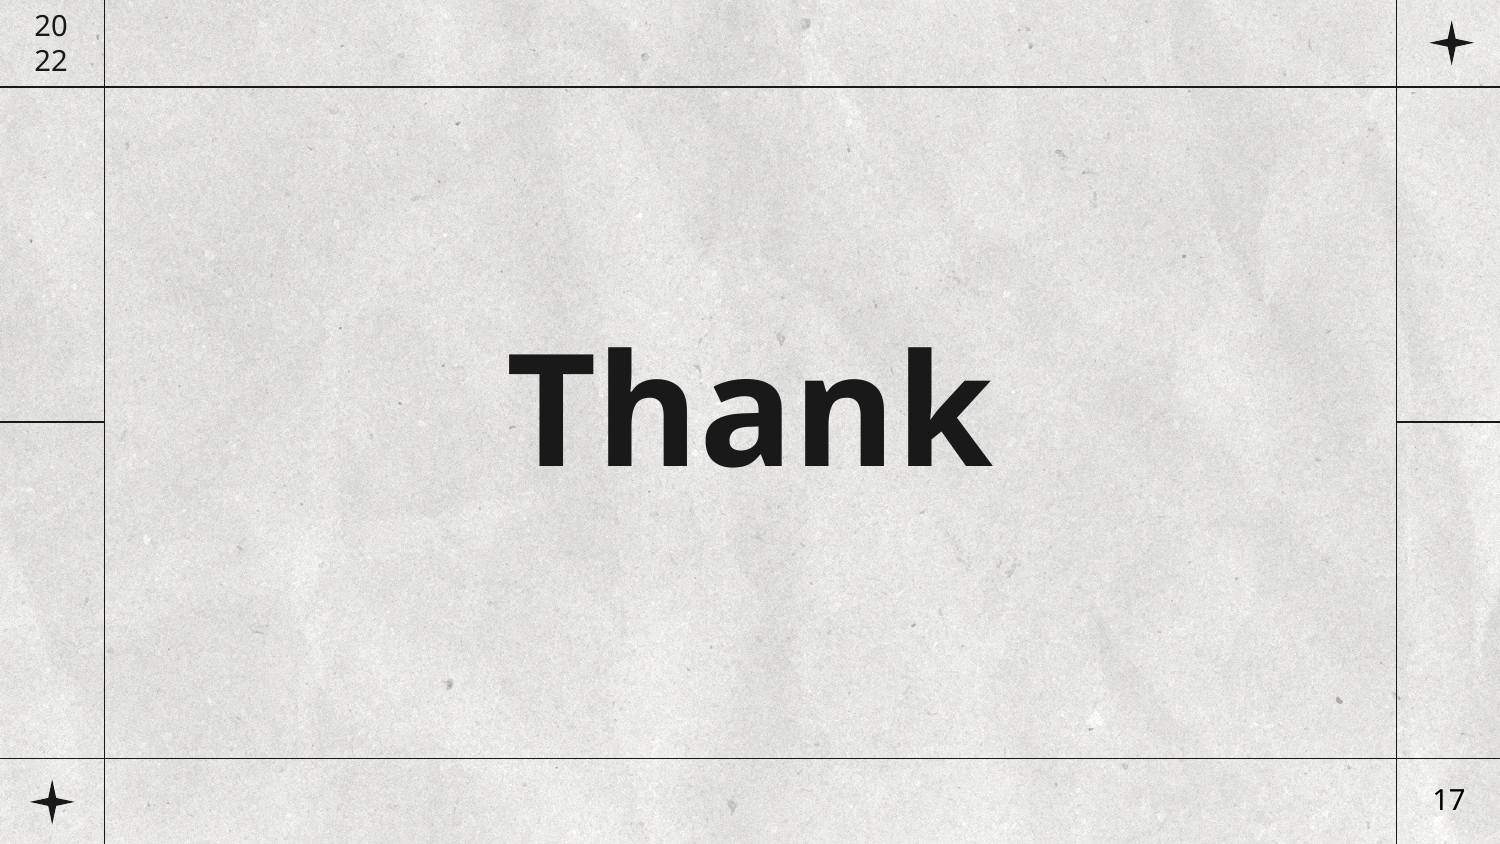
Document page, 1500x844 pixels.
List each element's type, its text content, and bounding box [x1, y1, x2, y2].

picture [1397, 0, 1500, 86]
picture [1397, 423, 1500, 757]
picture [1397, 88, 1500, 421]
picture [105, 88, 1396, 758]
picture [105, 759, 1396, 844]
picture [105, 0, 1396, 86]
picture [0, 88, 104, 421]
picture [0, 423, 104, 758]
picture [0, 759, 104, 844]
text_box 17 [1397, 757, 1500, 844]
title Thank [253, 214, 1247, 630]
text_box 20 22 [0, 0, 103, 87]
